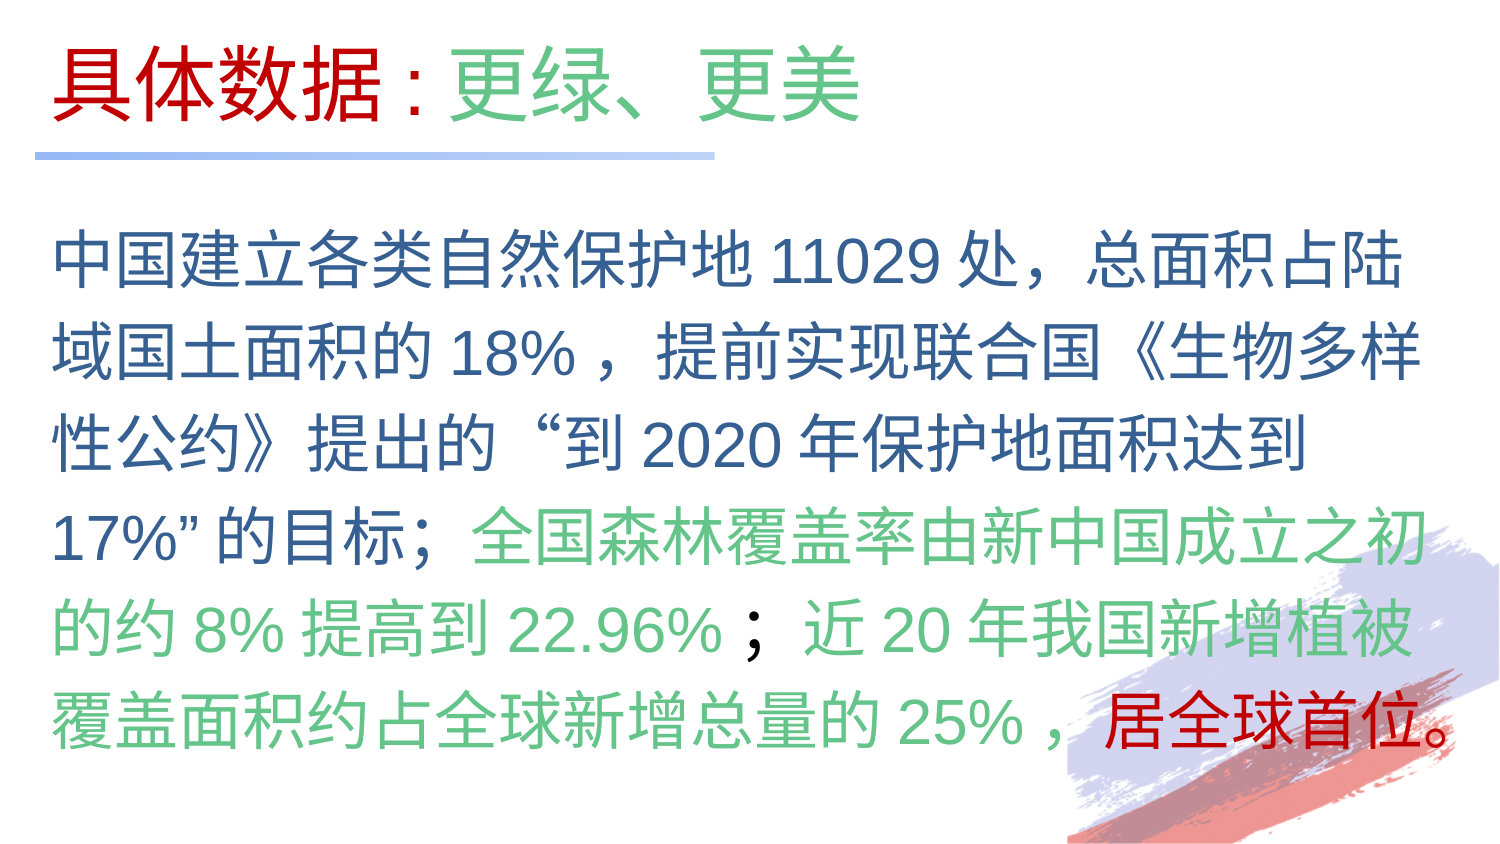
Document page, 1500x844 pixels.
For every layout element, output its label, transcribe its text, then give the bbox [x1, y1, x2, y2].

list 中国建立各类自然保护地11029处，总面积占陆域国土面积的18%，提前实现联合国《生物多样性公约》提出的“到2020年保护地面积达到17%”的目标；全国森林覆盖率由新中国成立之初的约8%提高到22.96%；近20年我国新增植被覆盖面积约占全球新增总量的25%，居全球首位。 [35, 196, 1454, 774]
picture [1067, 77, 1500, 844]
title 具体数据:更绿、更美 [35, 11, 1454, 153]
